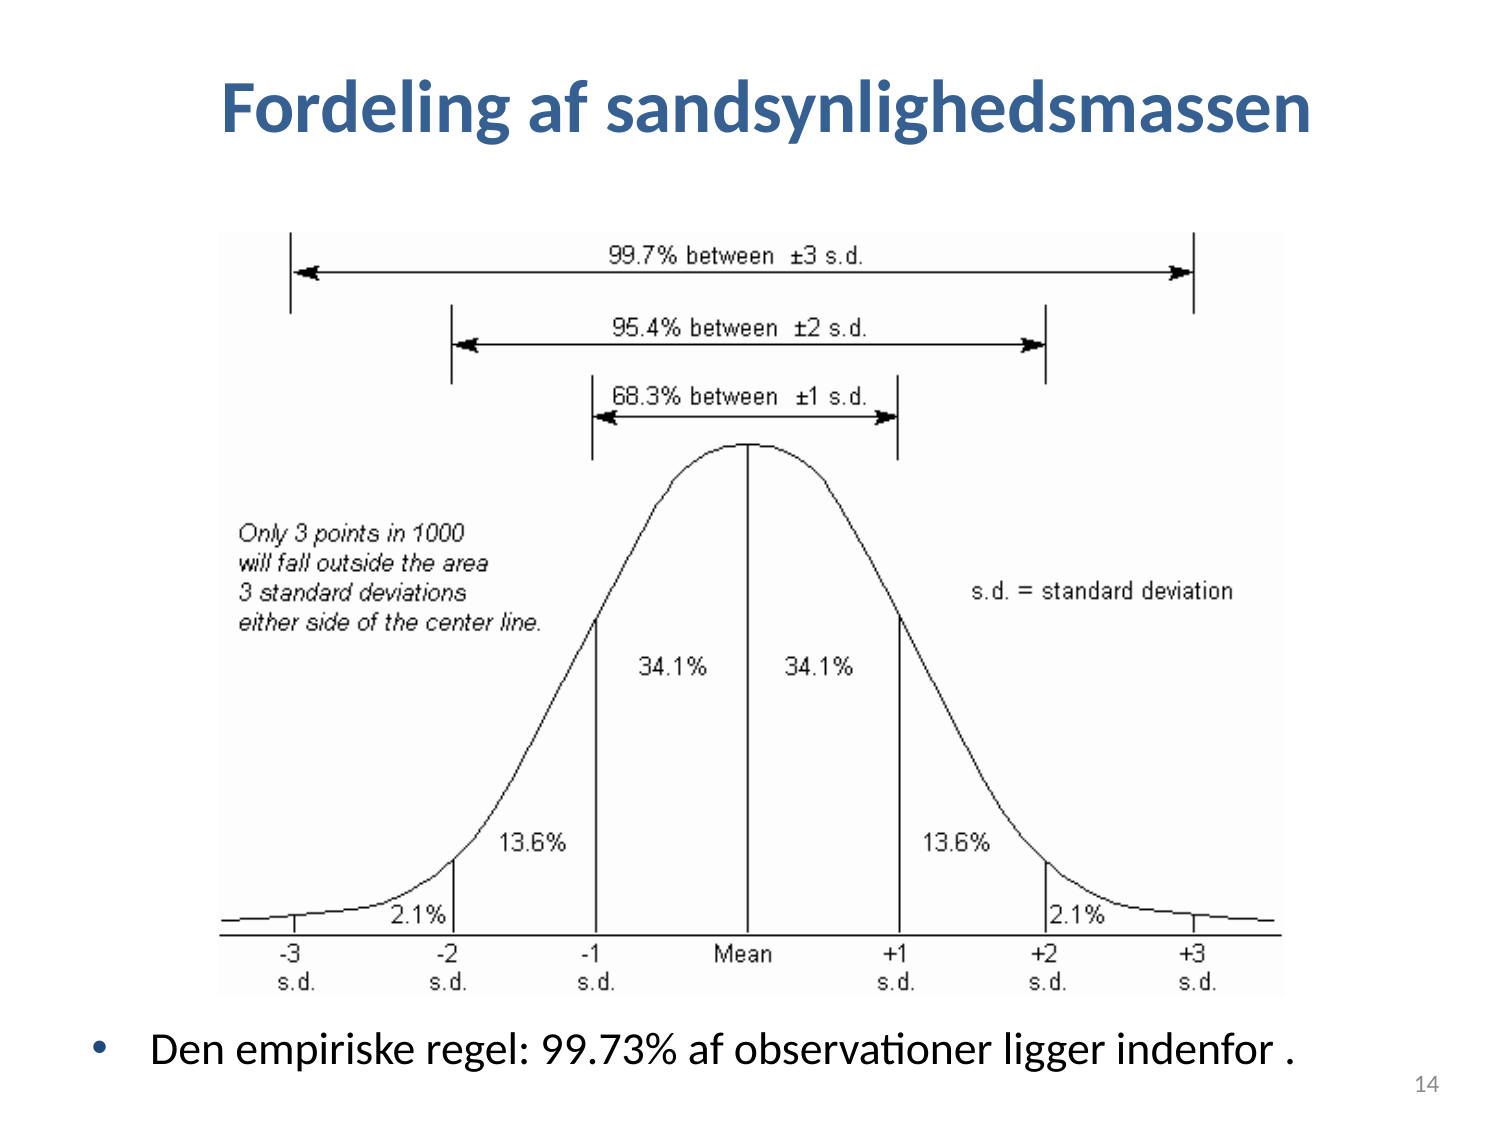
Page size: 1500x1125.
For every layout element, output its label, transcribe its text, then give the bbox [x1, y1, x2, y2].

picture [218, 231, 1284, 996]
title Fordeling af sandsynlighedsmassen [76, 45, 1459, 161]
slide_number 14 [1104, 1058, 1455, 1107]
